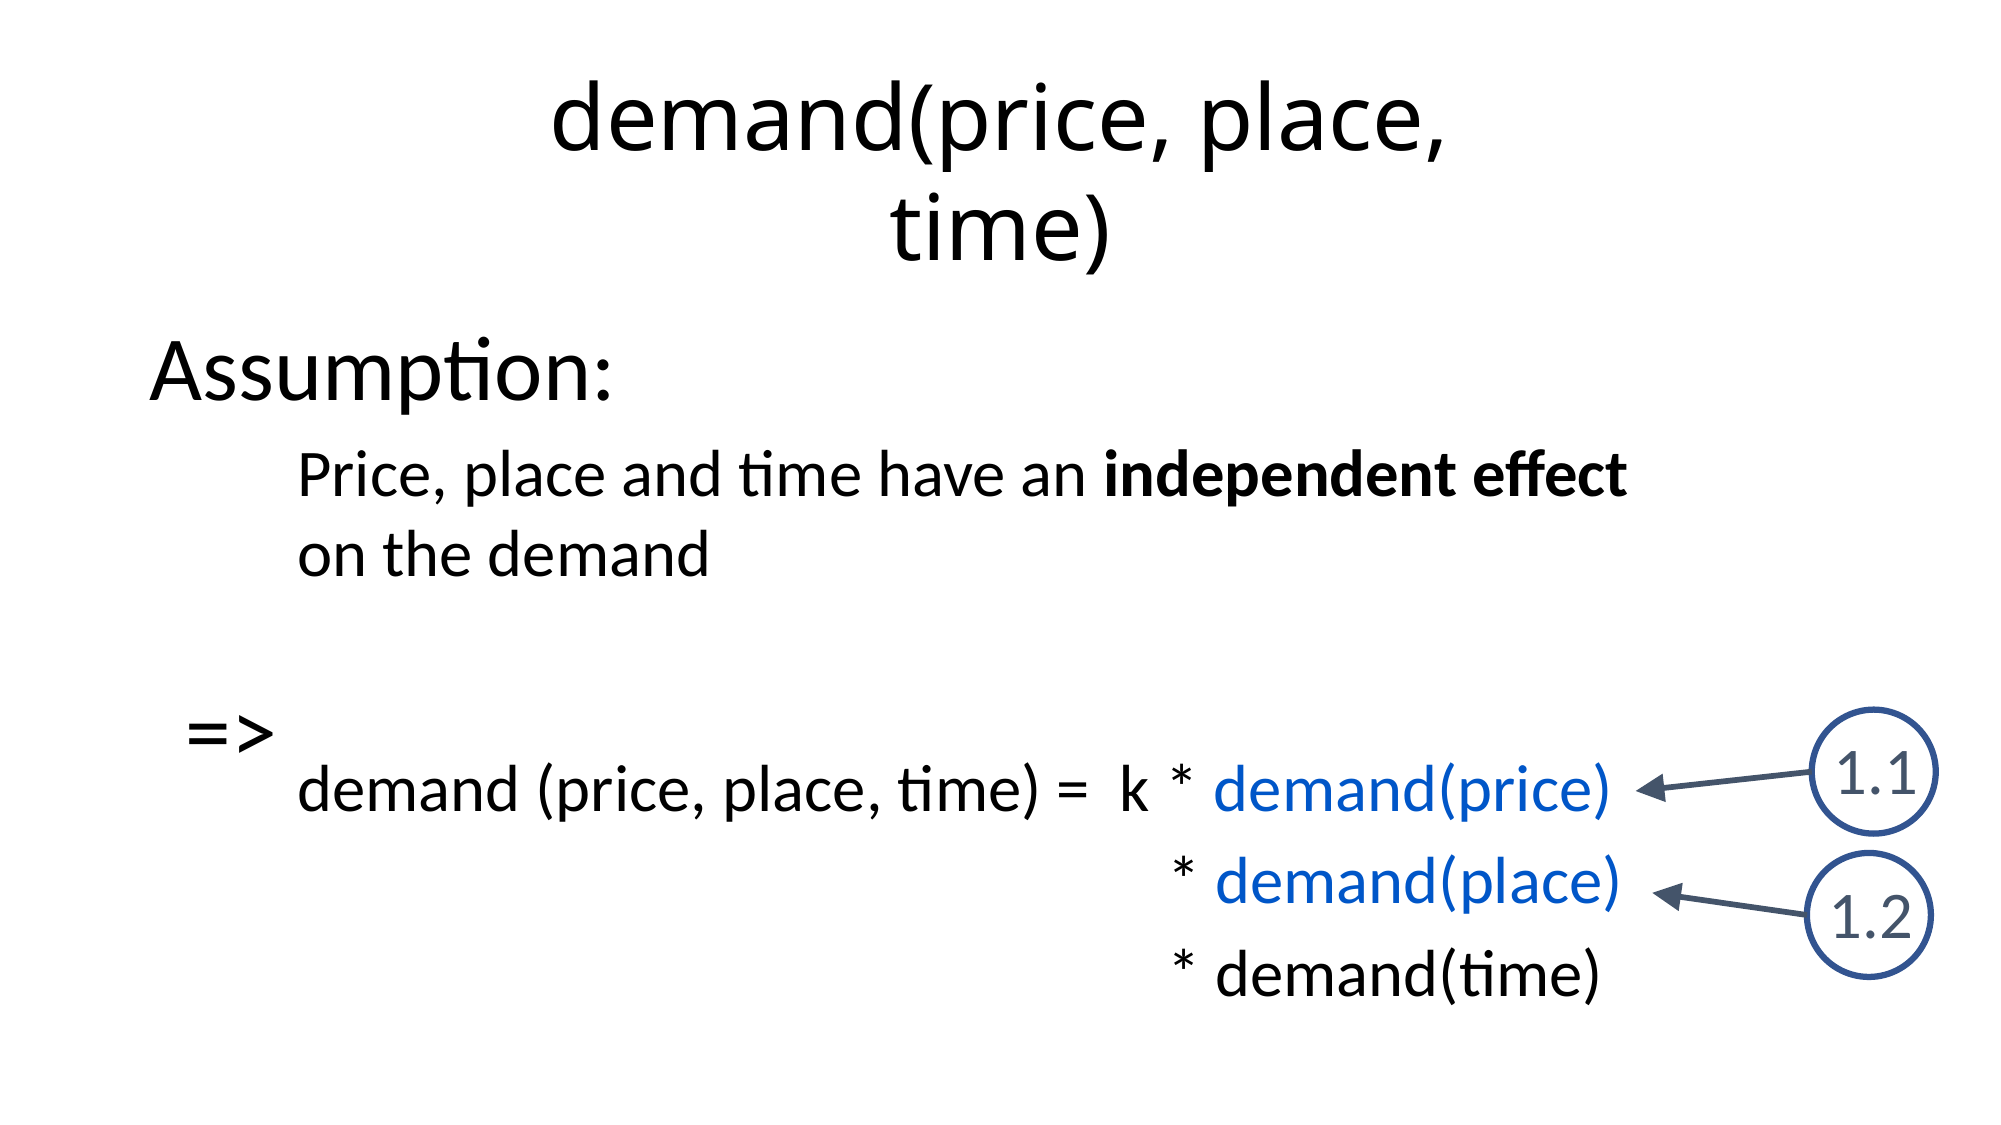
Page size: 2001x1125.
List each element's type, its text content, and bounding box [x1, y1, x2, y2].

text_box [1810, 740, 1819, 803]
text_box => [170, 664, 1474, 790]
text_box demand (price, place, time) = k * demand(price) * demand(place) * demand(time) [282, 737, 1691, 1097]
text_box Assumption: [135, 301, 1439, 426]
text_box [1652, 892, 1807, 915]
text_box [1837, 708, 1910, 720]
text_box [1635, 771, 1812, 791]
text_box 1.1 [1819, 720, 1942, 816]
text_box [1824, 960, 1913, 978]
text_box Price, place and time have an independent effect on the demand [282, 422, 1691, 598]
text_box demand(price, place, time) [459, 51, 1541, 286]
text_box [1828, 816, 1919, 835]
text_box 1.2 [1814, 864, 1939, 960]
text_box [1805, 884, 1814, 946]
text_box [1831, 851, 1906, 864]
